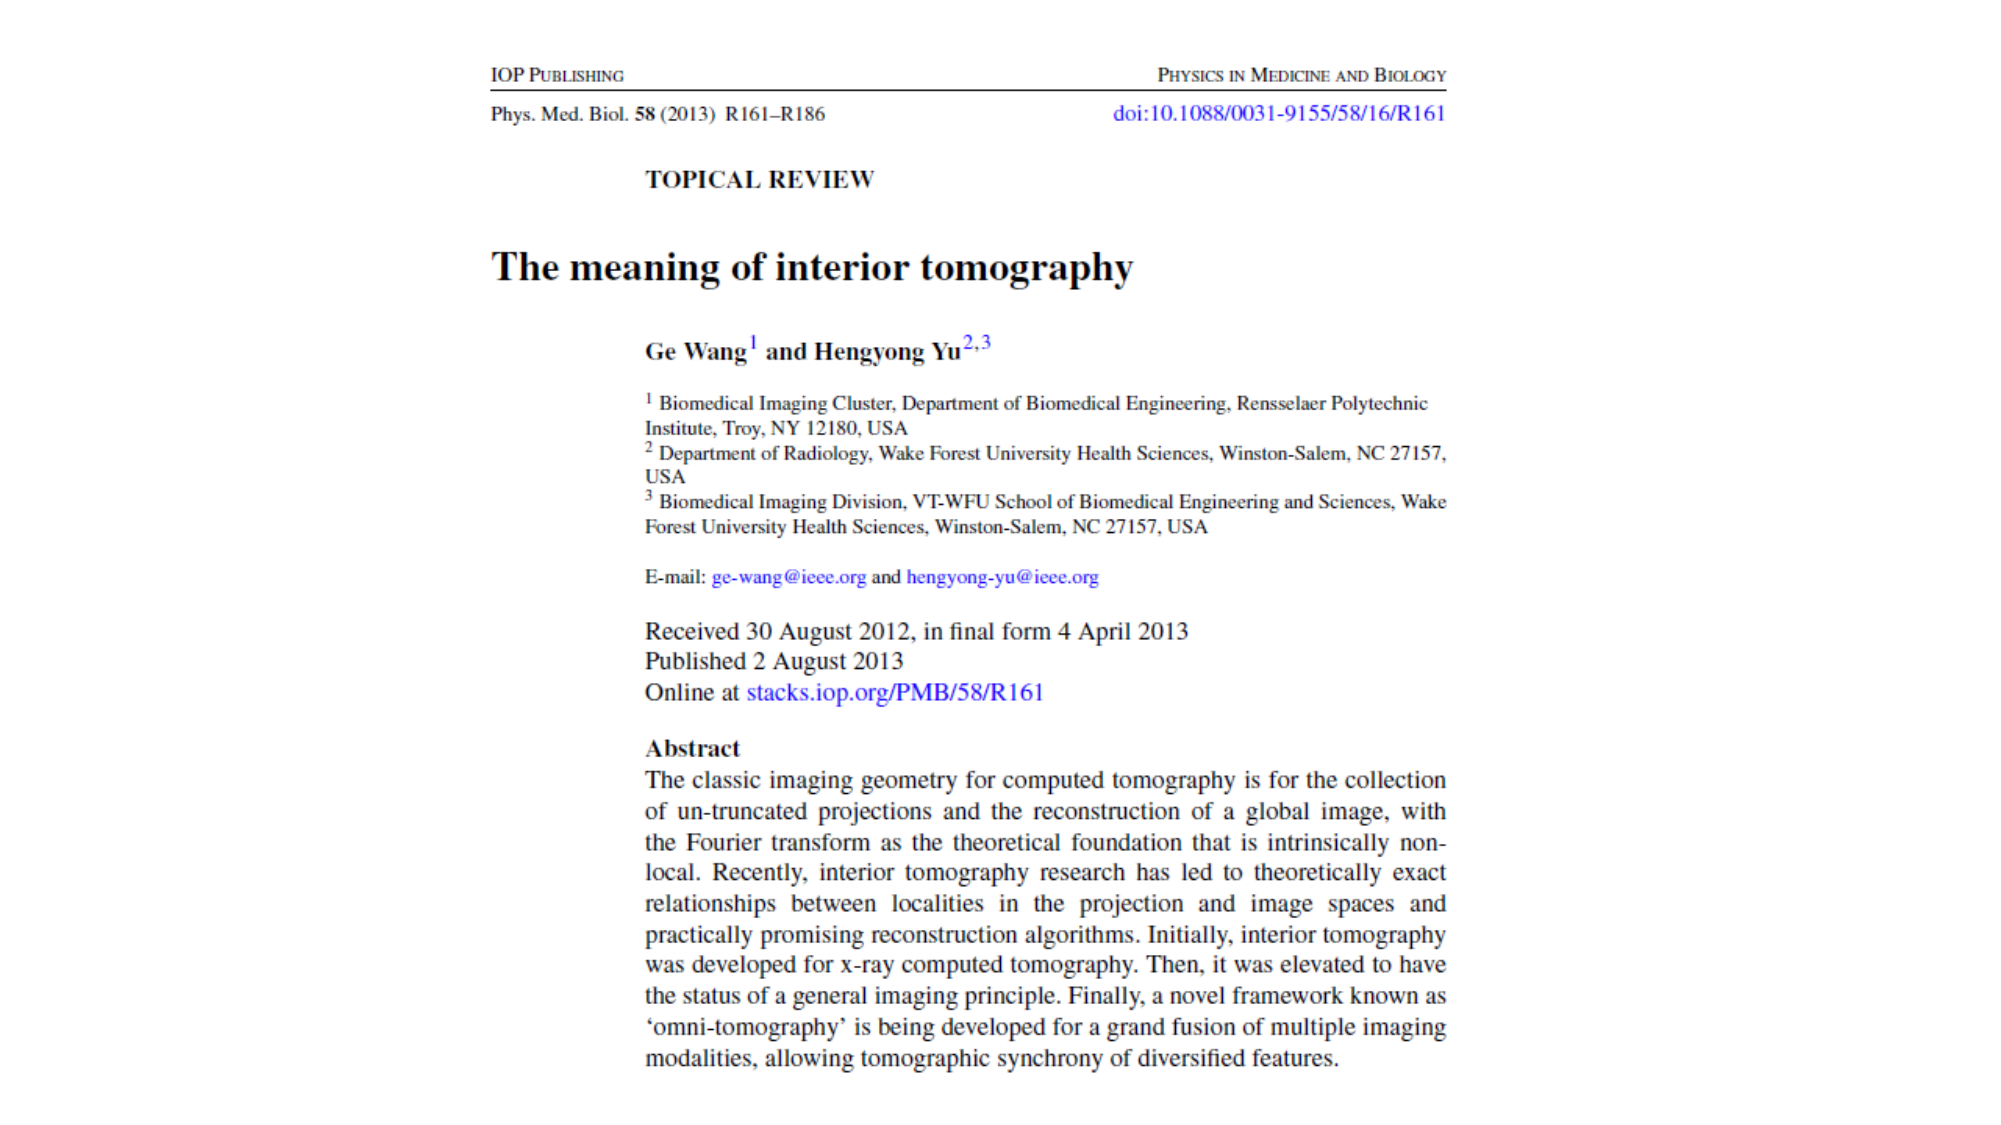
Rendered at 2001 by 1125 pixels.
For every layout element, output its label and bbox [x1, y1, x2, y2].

picture [363, 45, 1637, 1080]
